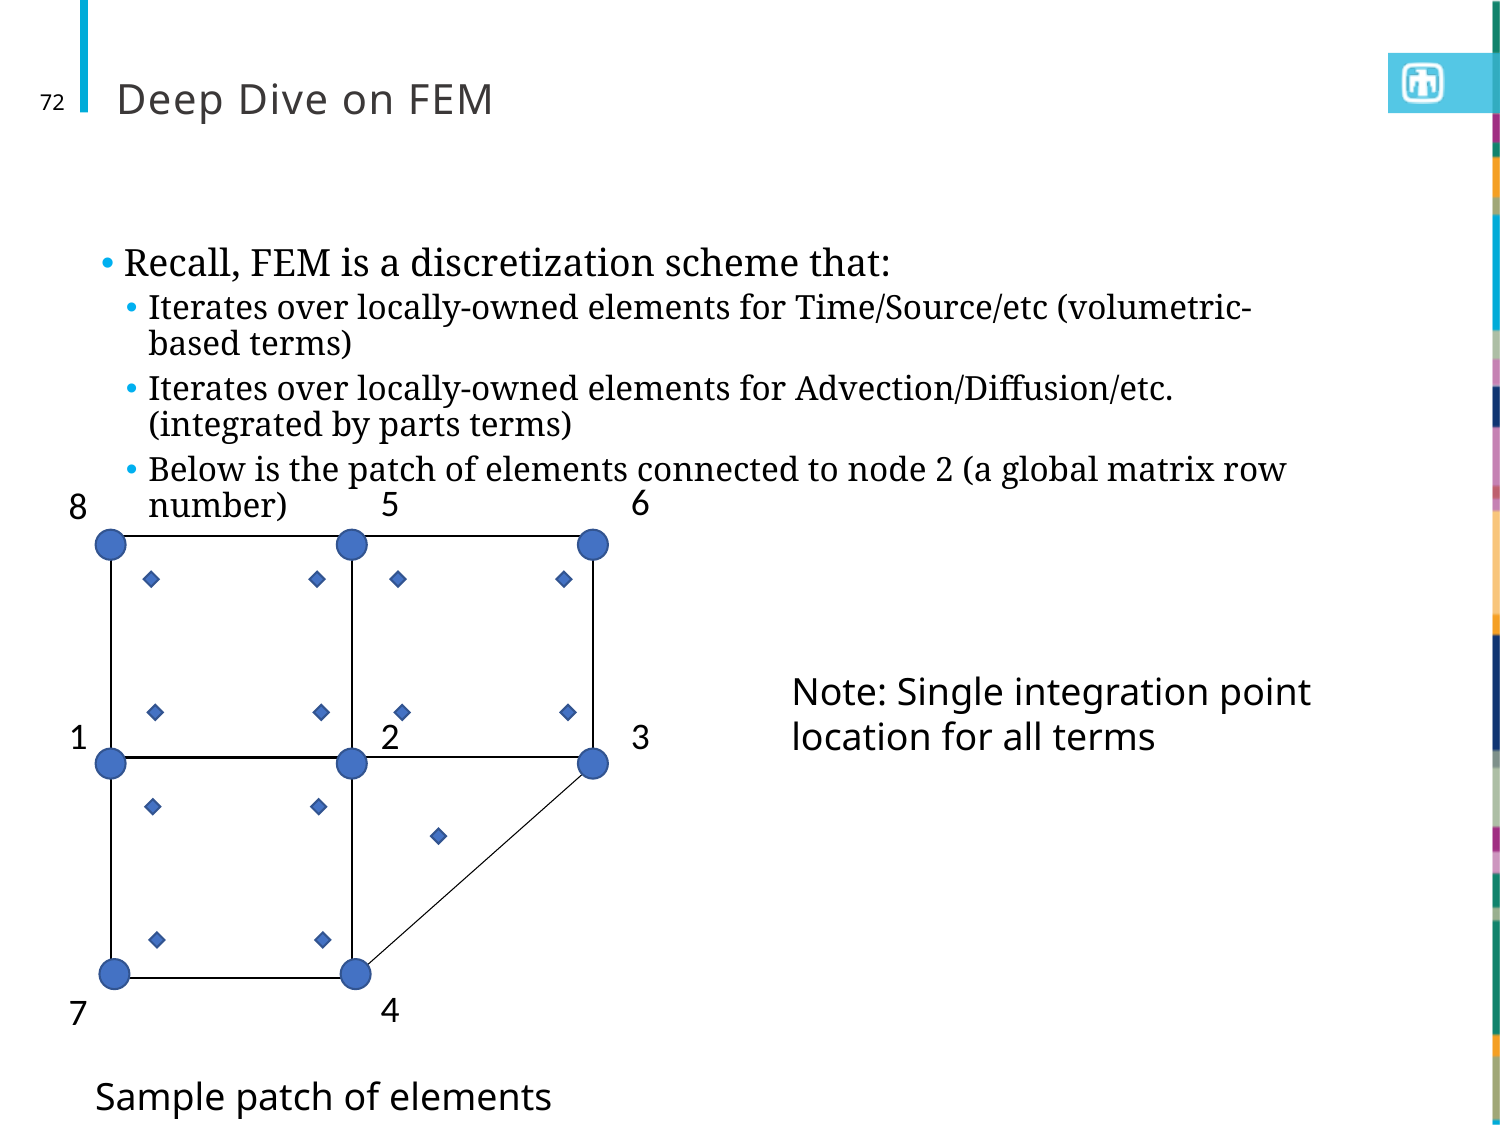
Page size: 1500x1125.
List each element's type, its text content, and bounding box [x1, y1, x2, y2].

text_box 7 [53, 980, 103, 1040]
text_box [336, 748, 367, 775]
title Deep Dive on FEM [101, 36, 1339, 131]
text_box [110, 757, 342, 979]
text_box [99, 959, 130, 990]
text_box [147, 704, 163, 720]
text_box [577, 529, 608, 560]
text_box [344, 773, 583, 986]
text_box Sample patch of elements [80, 1065, 568, 1125]
picture [1493, 330, 1499, 1120]
text_box 3 [616, 704, 665, 765]
text_box 4 [365, 993, 415, 1038]
text_box [394, 704, 410, 720]
text_box [577, 748, 608, 779]
text_box Note: Single integration point location for all terms [776, 660, 1404, 766]
text_box [315, 932, 331, 948]
text_box [560, 704, 576, 720]
text_box [145, 799, 161, 815]
text_box 5 [365, 472, 415, 532]
text_box [309, 571, 325, 587]
text_box [311, 799, 327, 815]
text_box 8 [53, 474, 103, 534]
text_box 6 [616, 470, 665, 530]
text_box [95, 748, 126, 779]
text_box [336, 529, 367, 560]
text_box 2 [366, 758, 415, 765]
text_box [143, 571, 159, 587]
text_box [149, 932, 165, 948]
picture [1493, 1, 1500, 215]
text_box [556, 571, 572, 587]
text_box [95, 529, 126, 560]
text_box [313, 704, 329, 720]
list Recall, FEM is a discretization scheme that: Iterates over locally-owned elements for Time/Source/etc (volumetric-based terms) Iterates over locally-owned elements for Advection/Diffusion/etc. (integrated by parts terms) Below is the patch of elements connected to node 2 (a global matrix row number) [101, 236, 1339, 779]
text_box [352, 536, 593, 758]
text_box [110, 536, 352, 757]
slide_number 72 [7, 73, 80, 133]
picture [1401, 62, 1445, 104]
text_box [390, 571, 406, 587]
text_box 1 [53, 704, 103, 765]
